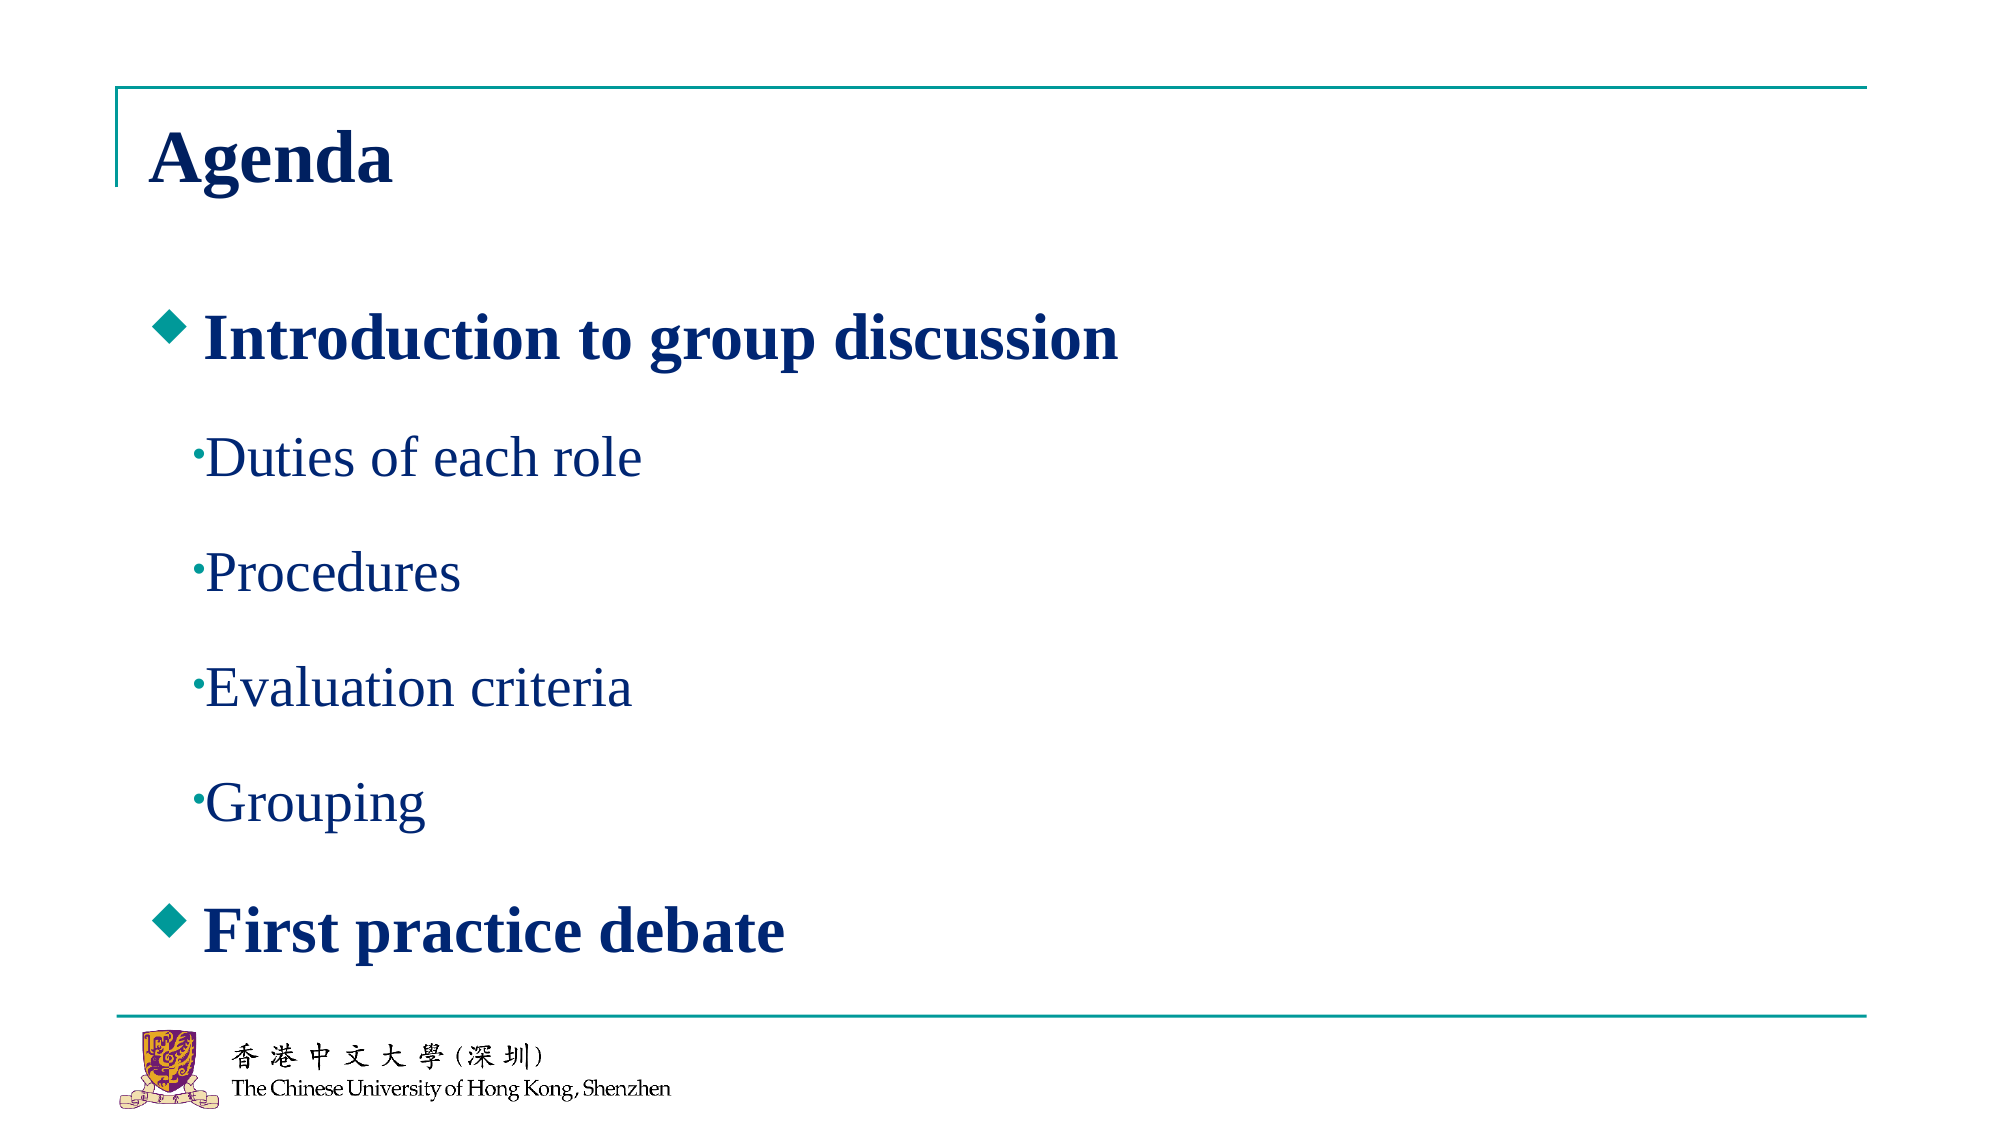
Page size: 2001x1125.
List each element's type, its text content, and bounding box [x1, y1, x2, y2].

title Agenda [133, 99, 1850, 246]
list Introduction to group discussion Duties of each role Procedures Evaluation criteria Grouping First practice debate [133, 246, 1850, 975]
picture [67, 995, 723, 1125]
